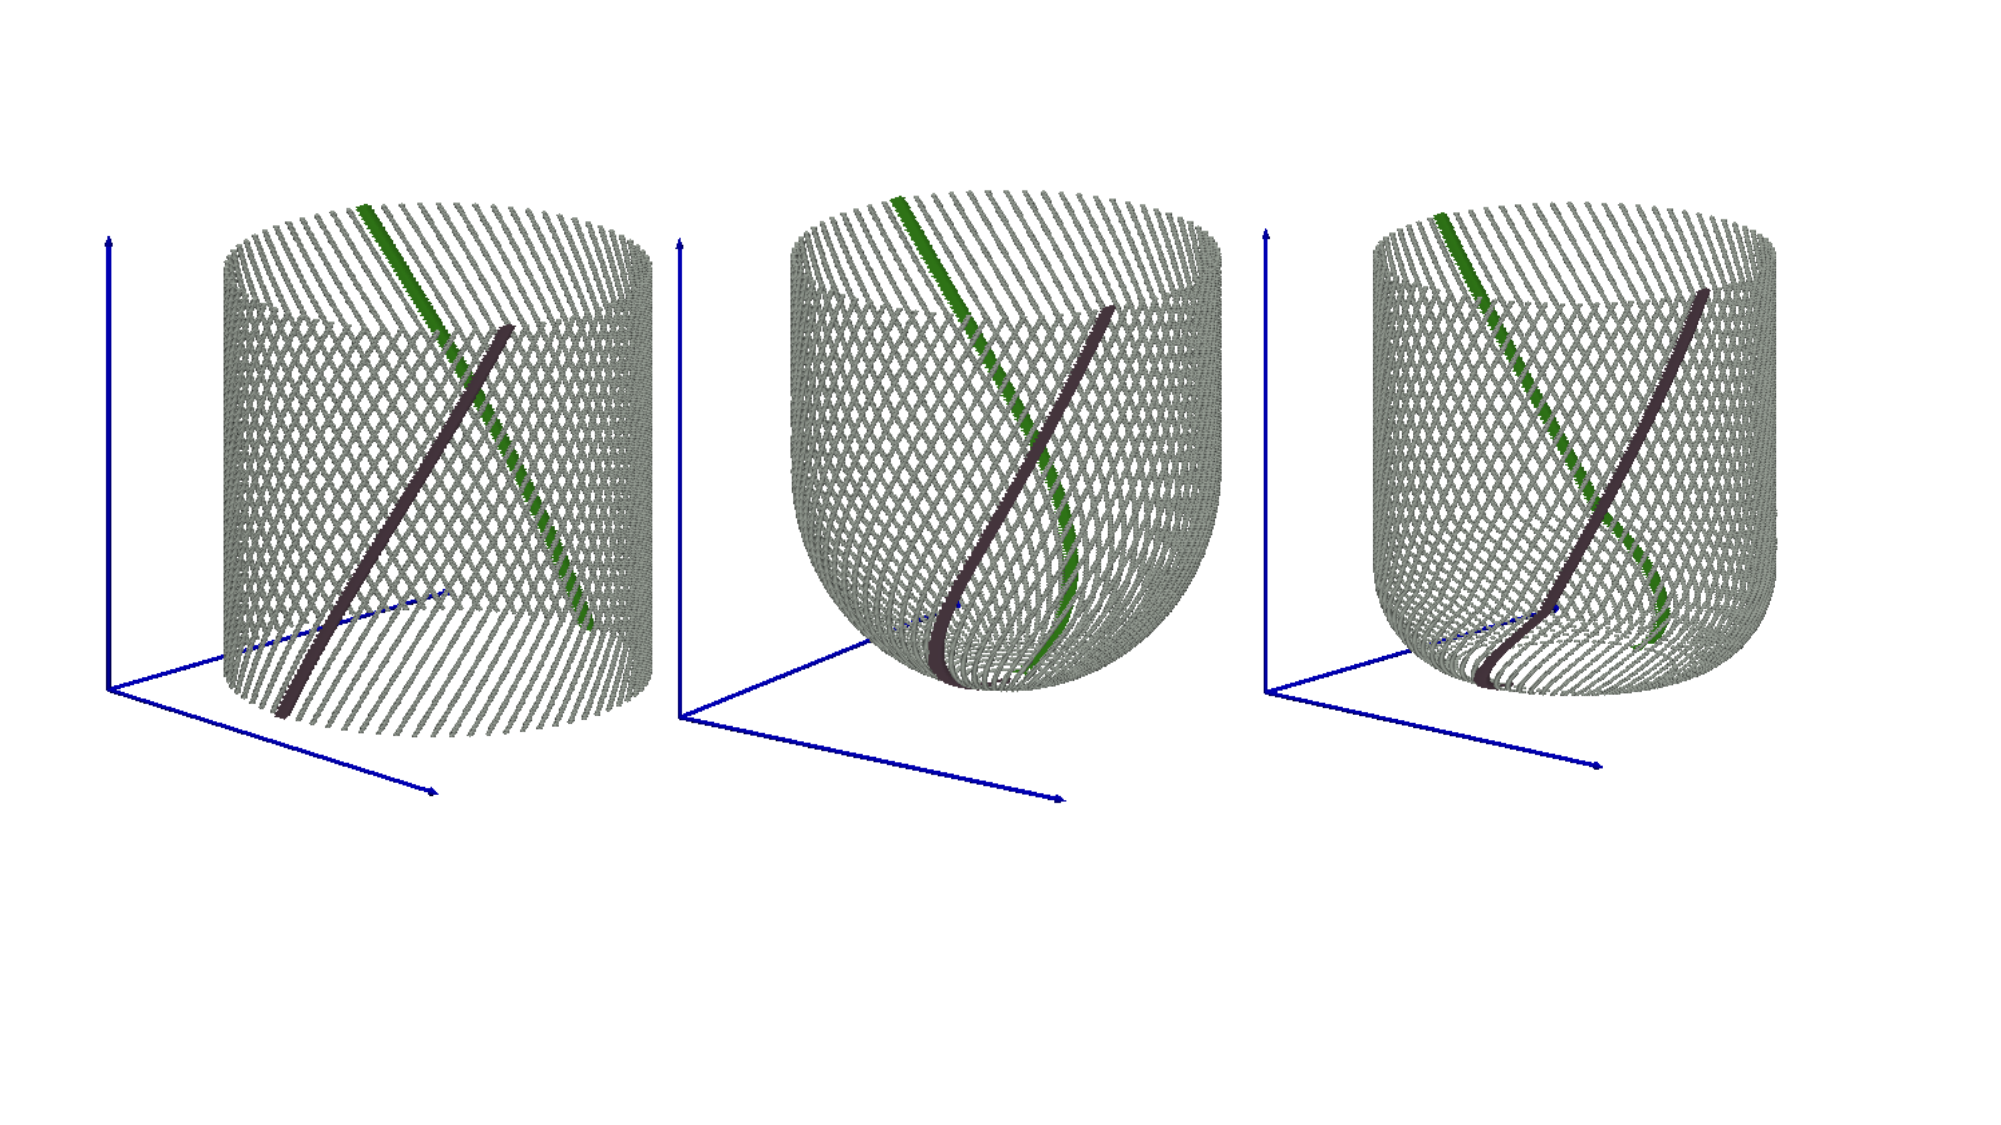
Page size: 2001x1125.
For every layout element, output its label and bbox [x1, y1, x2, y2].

picture [99, 174, 1788, 813]
